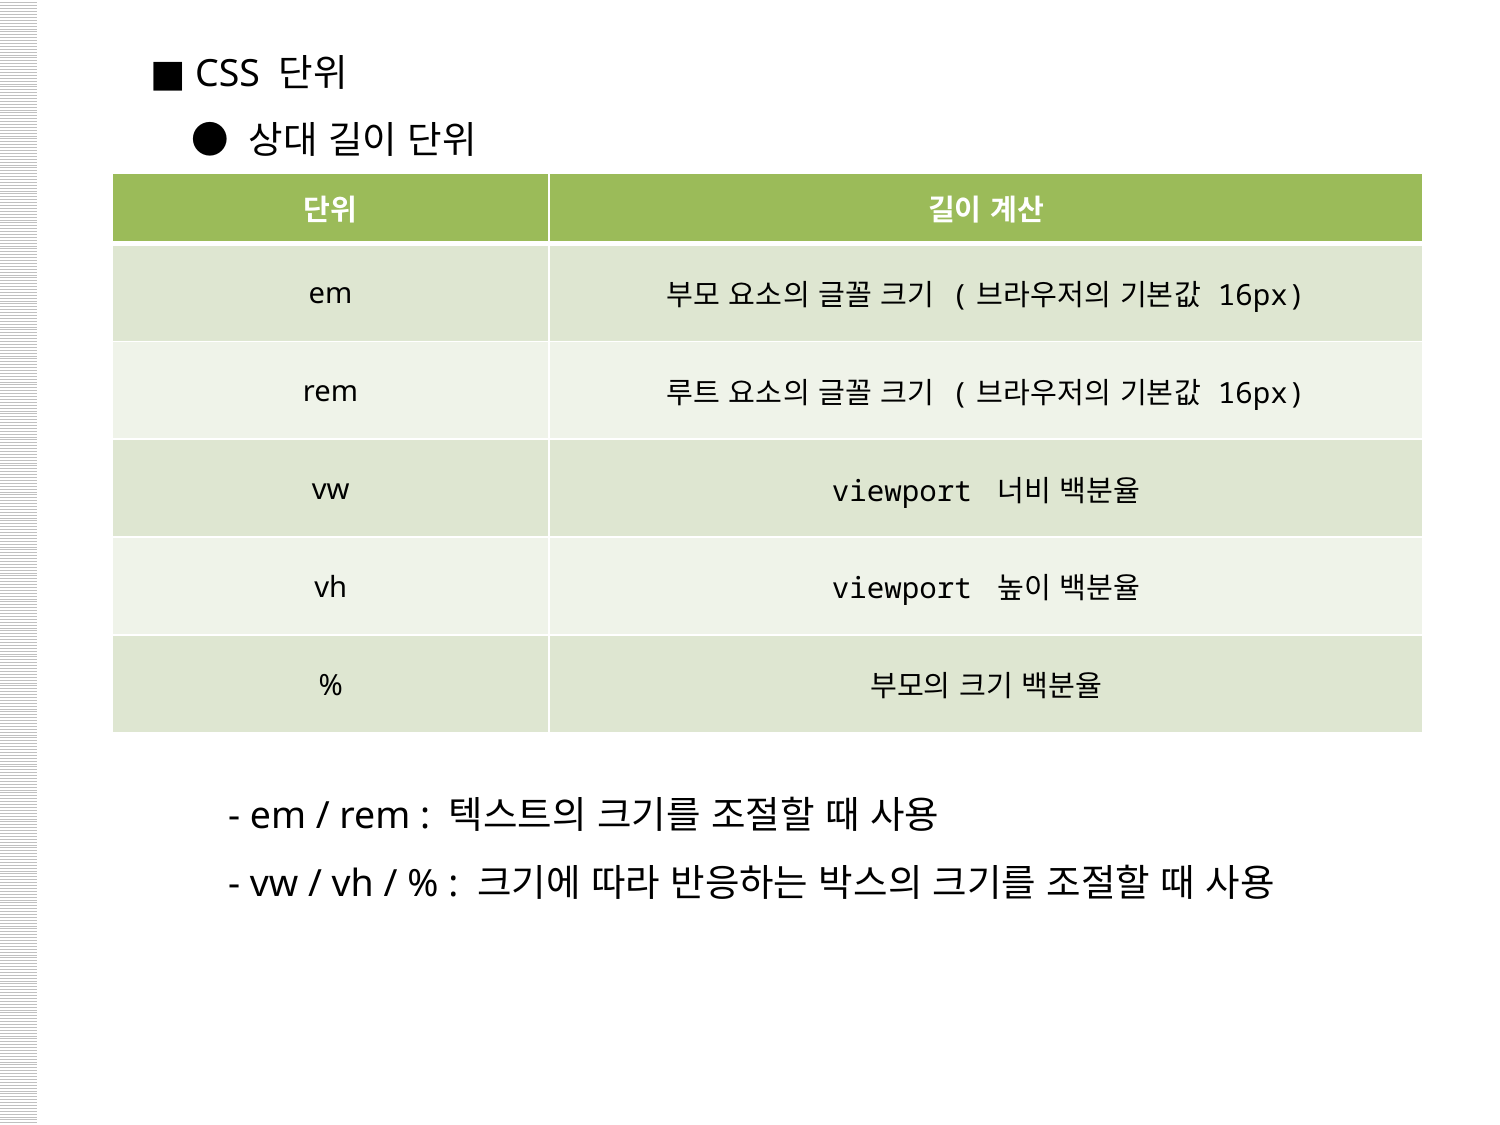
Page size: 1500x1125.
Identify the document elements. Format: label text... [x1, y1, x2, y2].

table_cell 루트 요소의 글꼴 크기 (브라우저의 기본값 16px) [550, 342, 1422, 438]
table_cell em [113, 246, 548, 341]
text_box ■ CSS 단위 ● 상대 길이 단위 - em / rem : 텍스트의 크기를 조절할 때 사용 - vw / vh / % : 크기에 따라 반응하는 박스의 크기를 조절할 때 사용 [135, 734, 1291, 912]
text_box ■ CSS 단위 ● 상대 길이 단위 - em / rem : 텍스트의 크기를 조절할 때 사용 - vw / vh / % : 크기에 따라 반응하는 박스의 크기를 조절할 때 사용 [135, 19, 1291, 172]
table_cell 부모의 크기 백분율 [550, 636, 1422, 732]
table_cell vw [113, 440, 548, 536]
table_cell vh [113, 538, 548, 634]
table_header 단위 [113, 174, 548, 241]
table_header 길이 계산 [550, 174, 1422, 241]
table_cell rem [113, 342, 548, 438]
table_cell % [113, 636, 548, 732]
table_cell viewport 너비 백분율 [550, 440, 1422, 536]
table_cell viewport 높이 백분율 [550, 538, 1422, 634]
table_cell 부모 요소의 글꼴 크기 (브라우저의 기본값 16px) [550, 246, 1422, 341]
